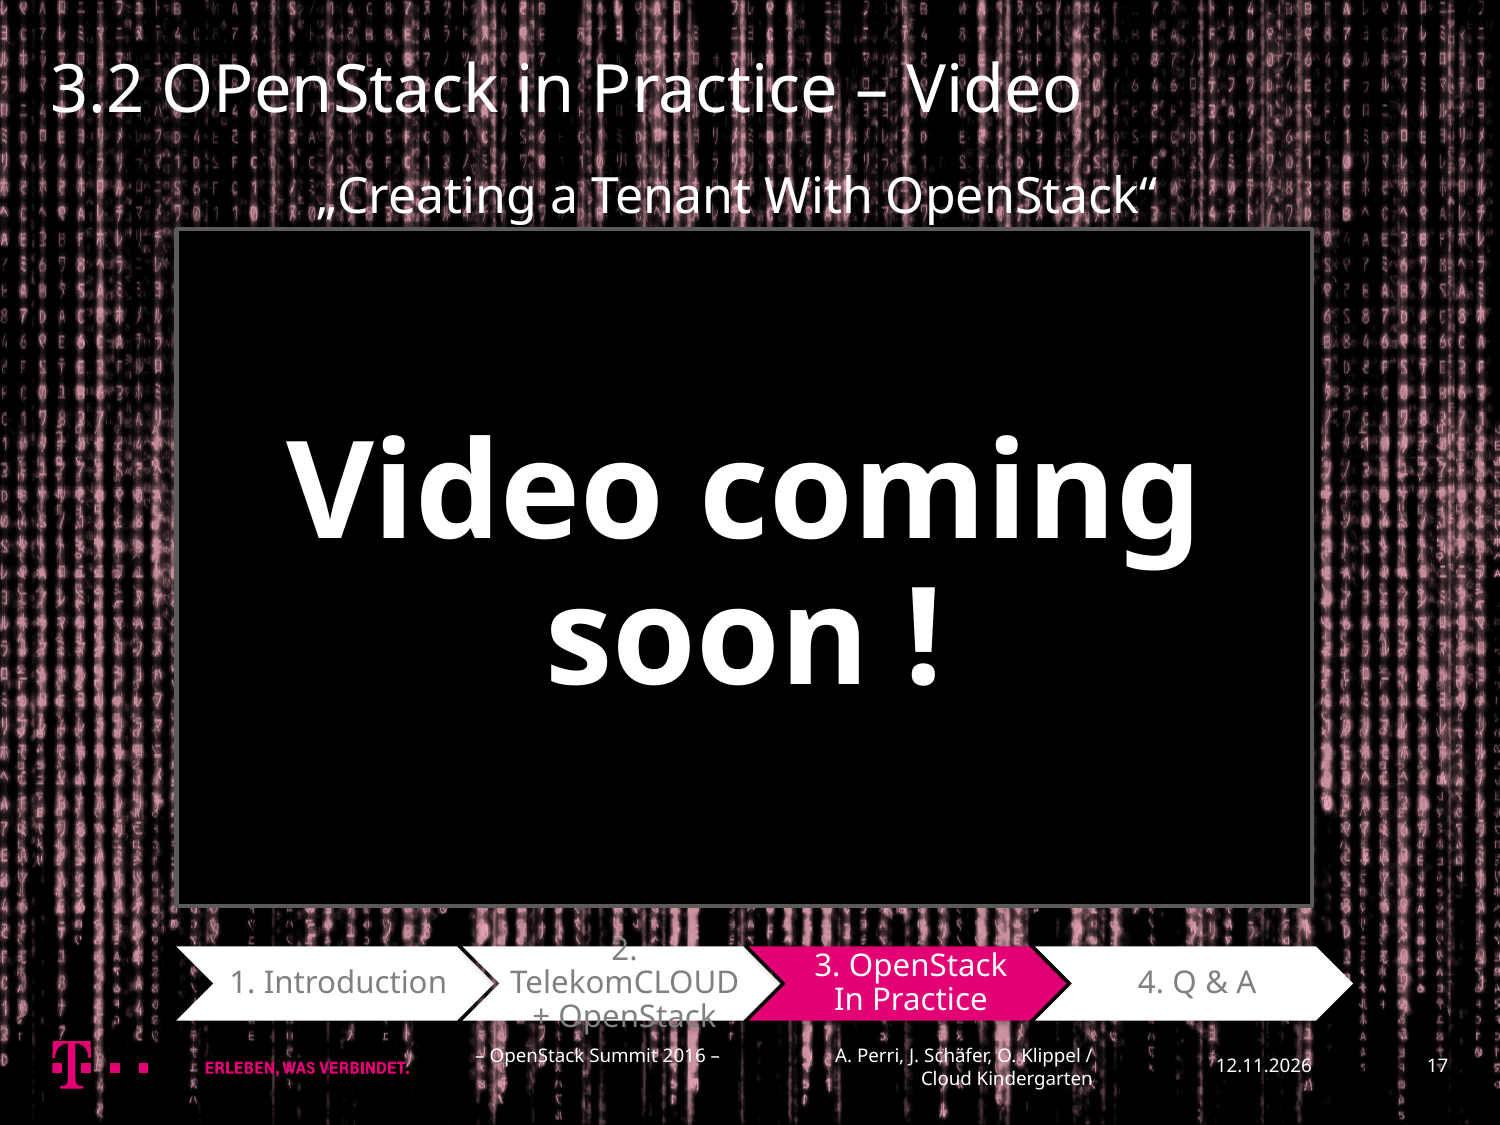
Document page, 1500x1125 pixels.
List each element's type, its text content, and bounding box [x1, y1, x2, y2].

slide_number 17 [1400, 1054, 1449, 1078]
title „Creating a Tenant With OpenStack“ [316, 170, 1180, 226]
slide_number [1115, 1054, 1400, 1078]
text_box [175, 946, 1354, 1021]
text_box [137, 228, 1352, 907]
footer – OpenStack Summit 2016 – A. Perri, J. Schäfer, O. Klippel / Cloud Kindergarten [419, 1054, 1093, 1078]
text_box 3.2 OPenStack in Practice – Video [50, 54, 1444, 127]
